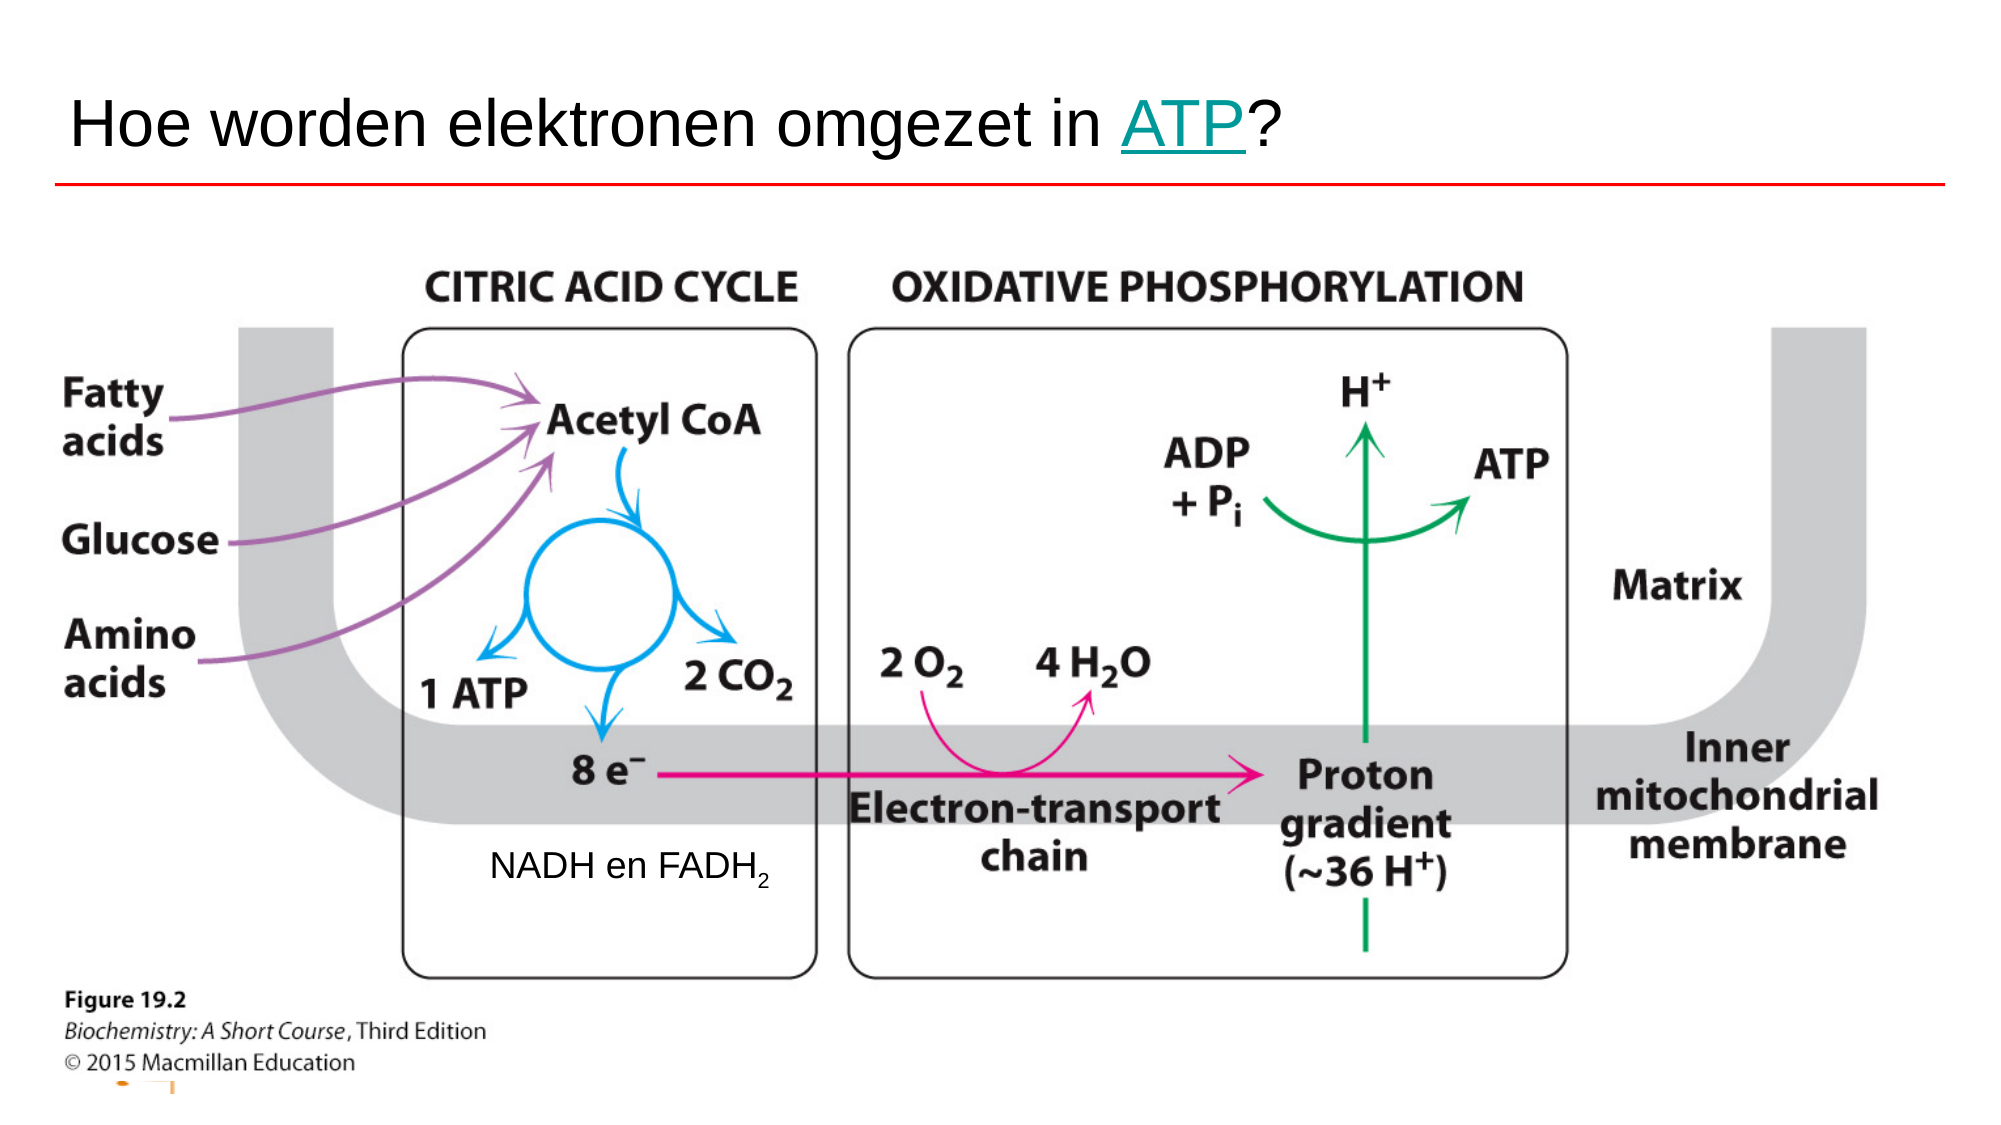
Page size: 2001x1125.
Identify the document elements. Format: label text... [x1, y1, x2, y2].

title Hoe worden elektronen omgezet in ATP? [54, 54, 1946, 185]
picture [54, 256, 1886, 1094]
